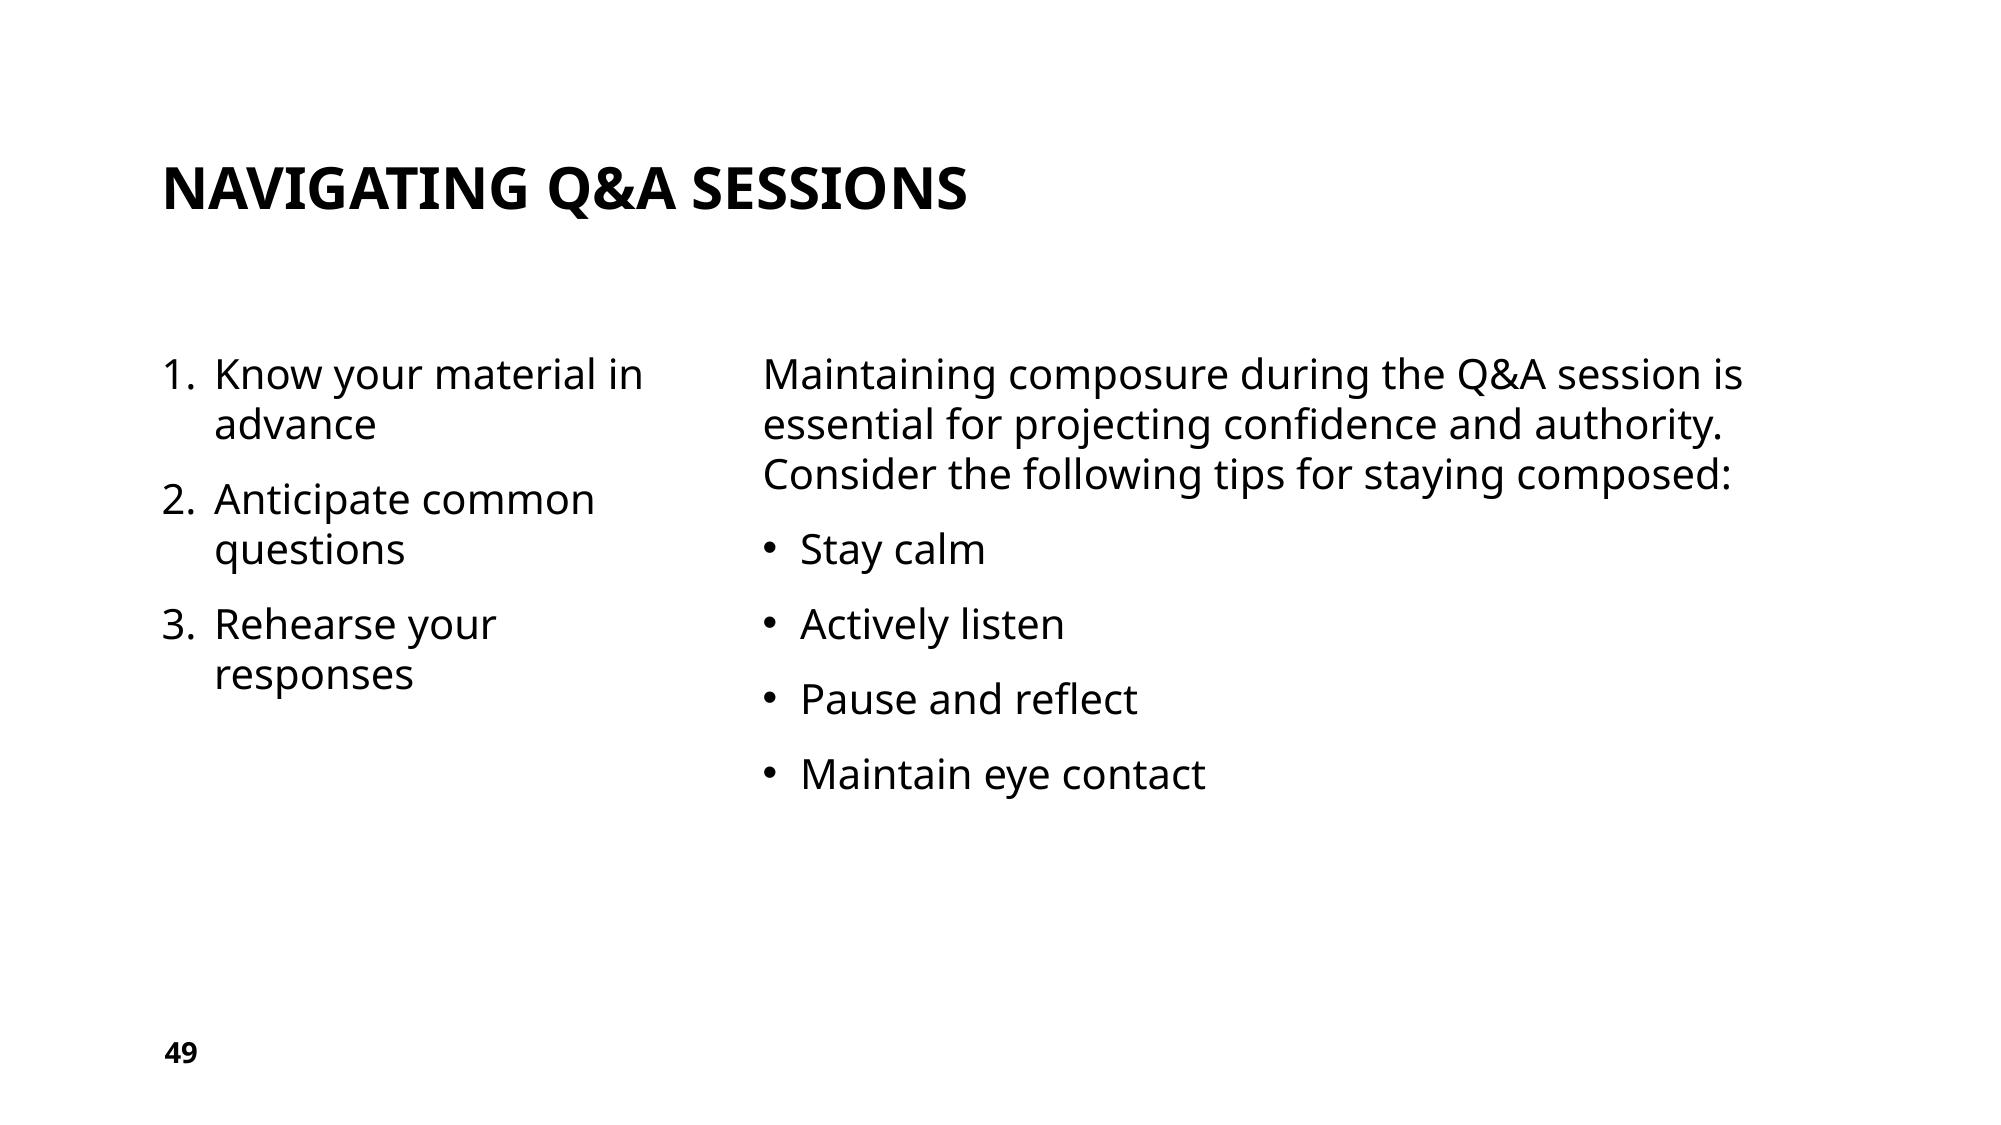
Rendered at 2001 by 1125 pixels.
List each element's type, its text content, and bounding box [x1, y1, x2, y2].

list Know your material in advance Anticipate common questions Rehearse your responses [146, 340, 663, 946]
list Maintaining composure during the Q&A session is essential for projecting confidence and authority. Consider the following tips for staying composed: Stay calm Actively listen Pause and reflect Maintain eye contact [747, 340, 1764, 946]
title Navigating Q&A sessions [146, 11, 1854, 230]
slide_number 49 [149, 1024, 588, 1085]
